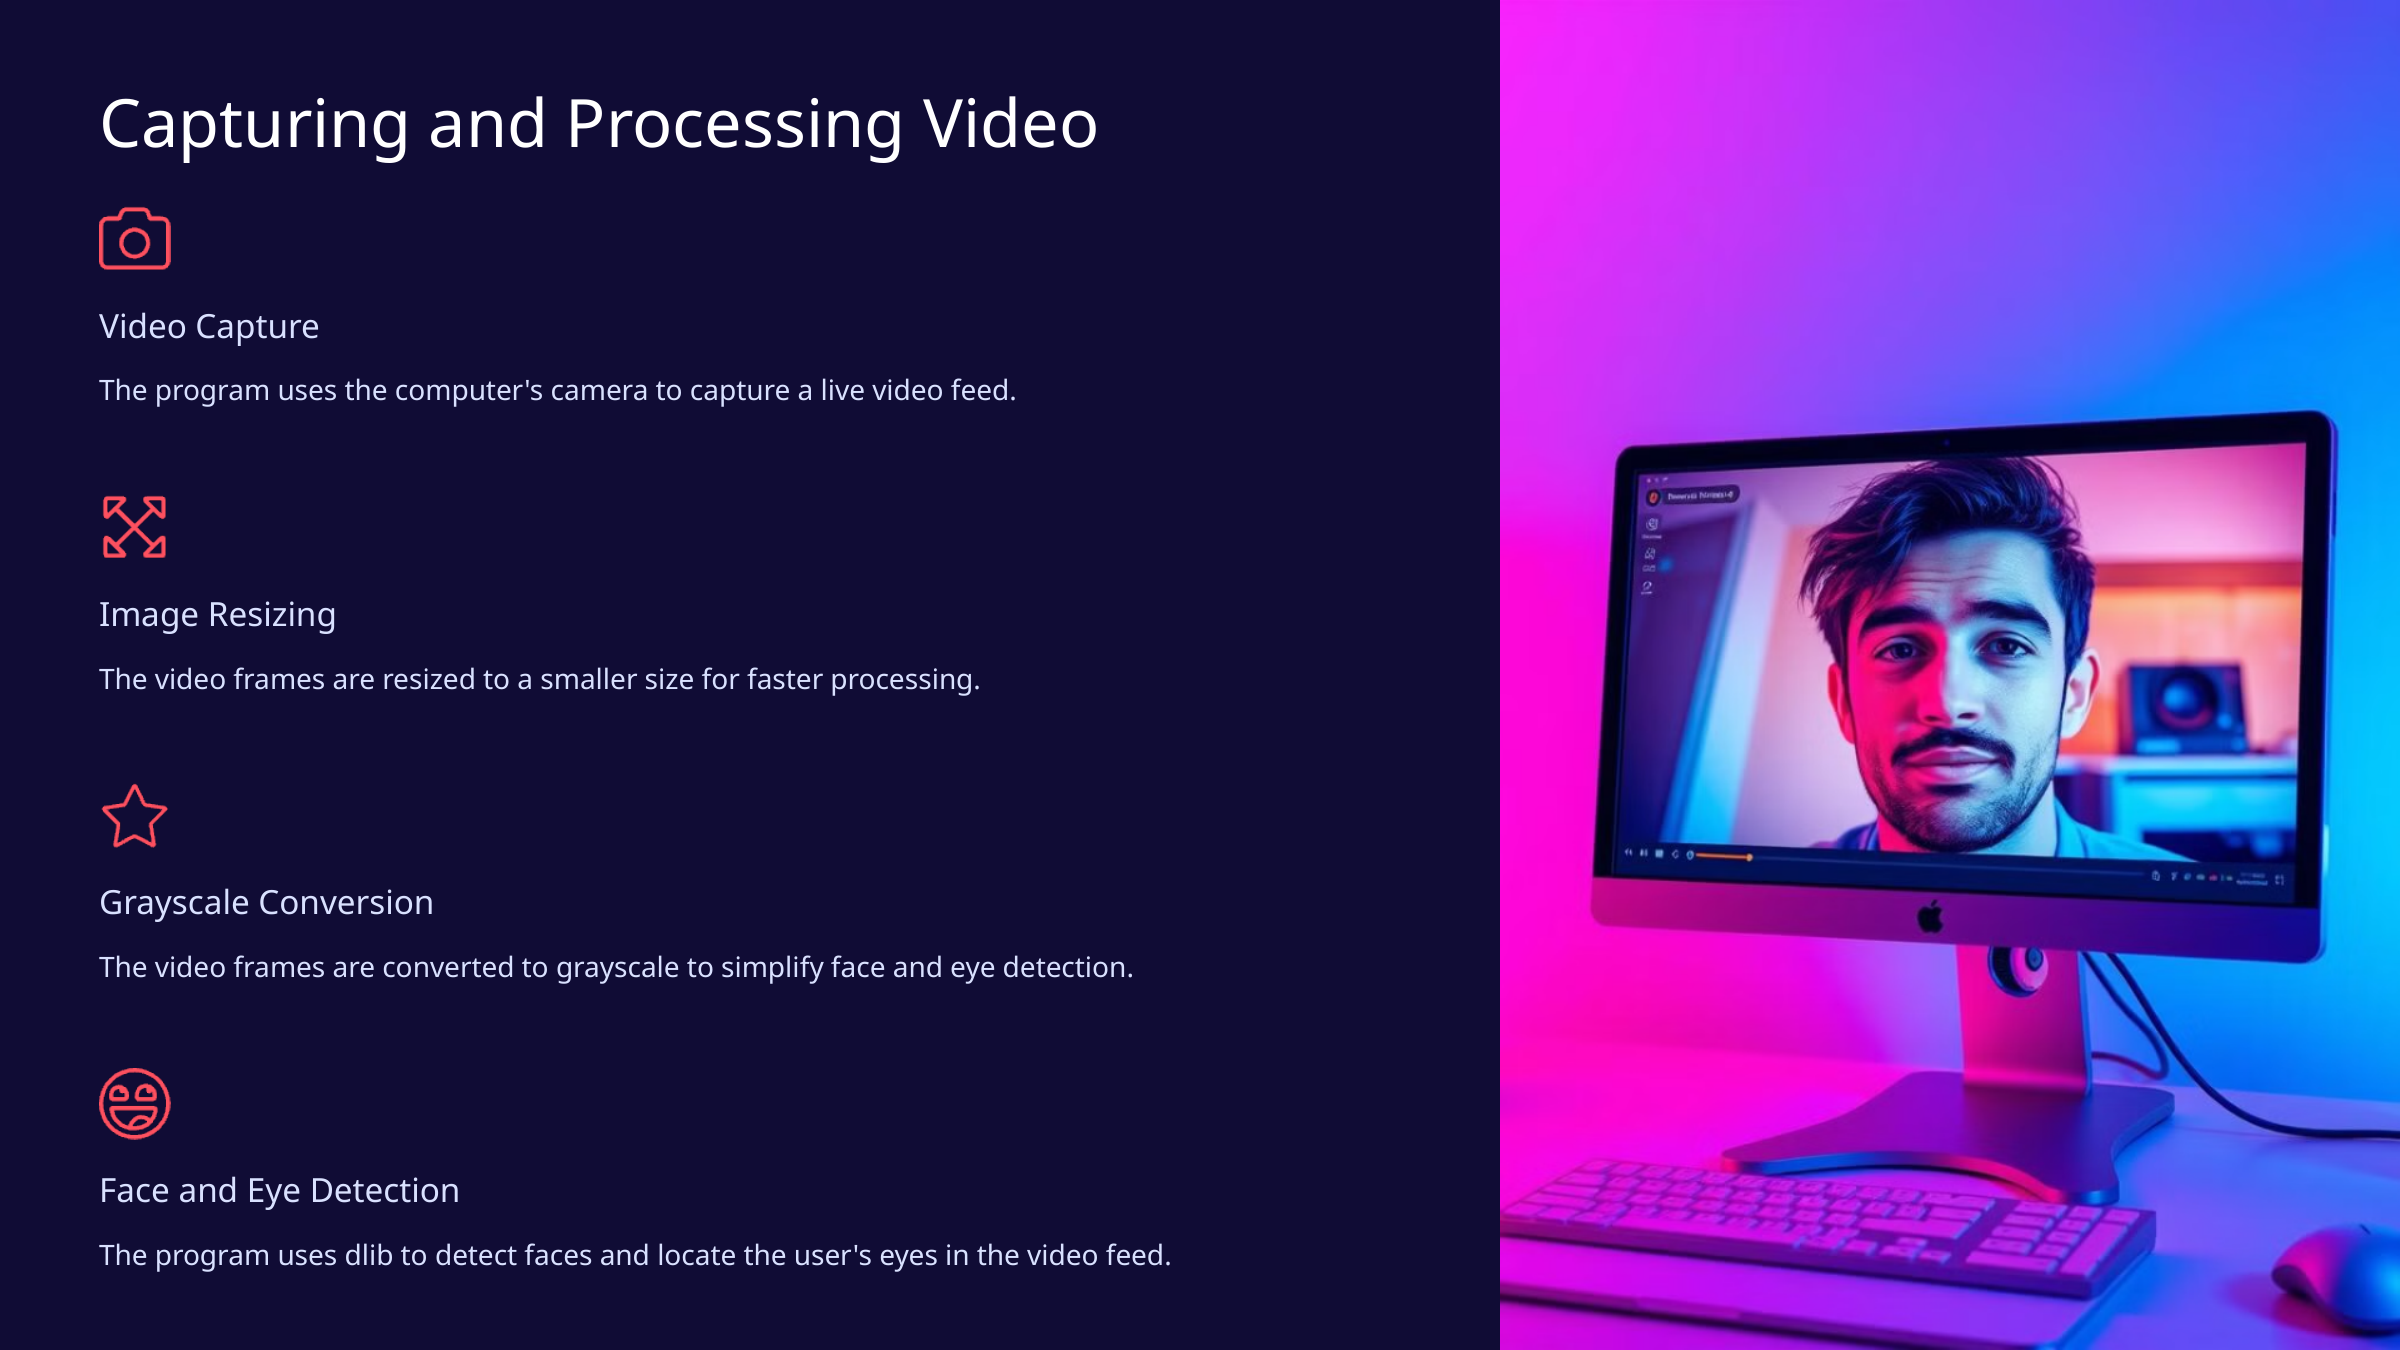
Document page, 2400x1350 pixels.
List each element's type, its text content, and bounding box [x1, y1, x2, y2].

text_box Image Resizing [99, 591, 433, 633]
picture [99, 1068, 171, 1140]
text_box The video frames are resized to a smaller size for faster processing. [99, 649, 1401, 696]
text_box Grayscale Conversion [99, 879, 433, 922]
text_box The program uses dlib to detect faces and locate the user's eyes in the video feed. [99, 1226, 1401, 1272]
text_box The video frames are converted to grayscale to simplify face and eye detection. [99, 938, 1401, 984]
picture [99, 492, 171, 563]
text_box Capturing and Processing Video [99, 77, 1053, 162]
picture [99, 780, 171, 852]
text_box Face and Eye Detection [99, 1167, 446, 1210]
text_box The program uses the computer's camera to capture a live video feed. [99, 361, 1401, 407]
picture [1499, 0, 2400, 1350]
text_box Video Capture [99, 303, 433, 345]
picture [99, 203, 171, 275]
